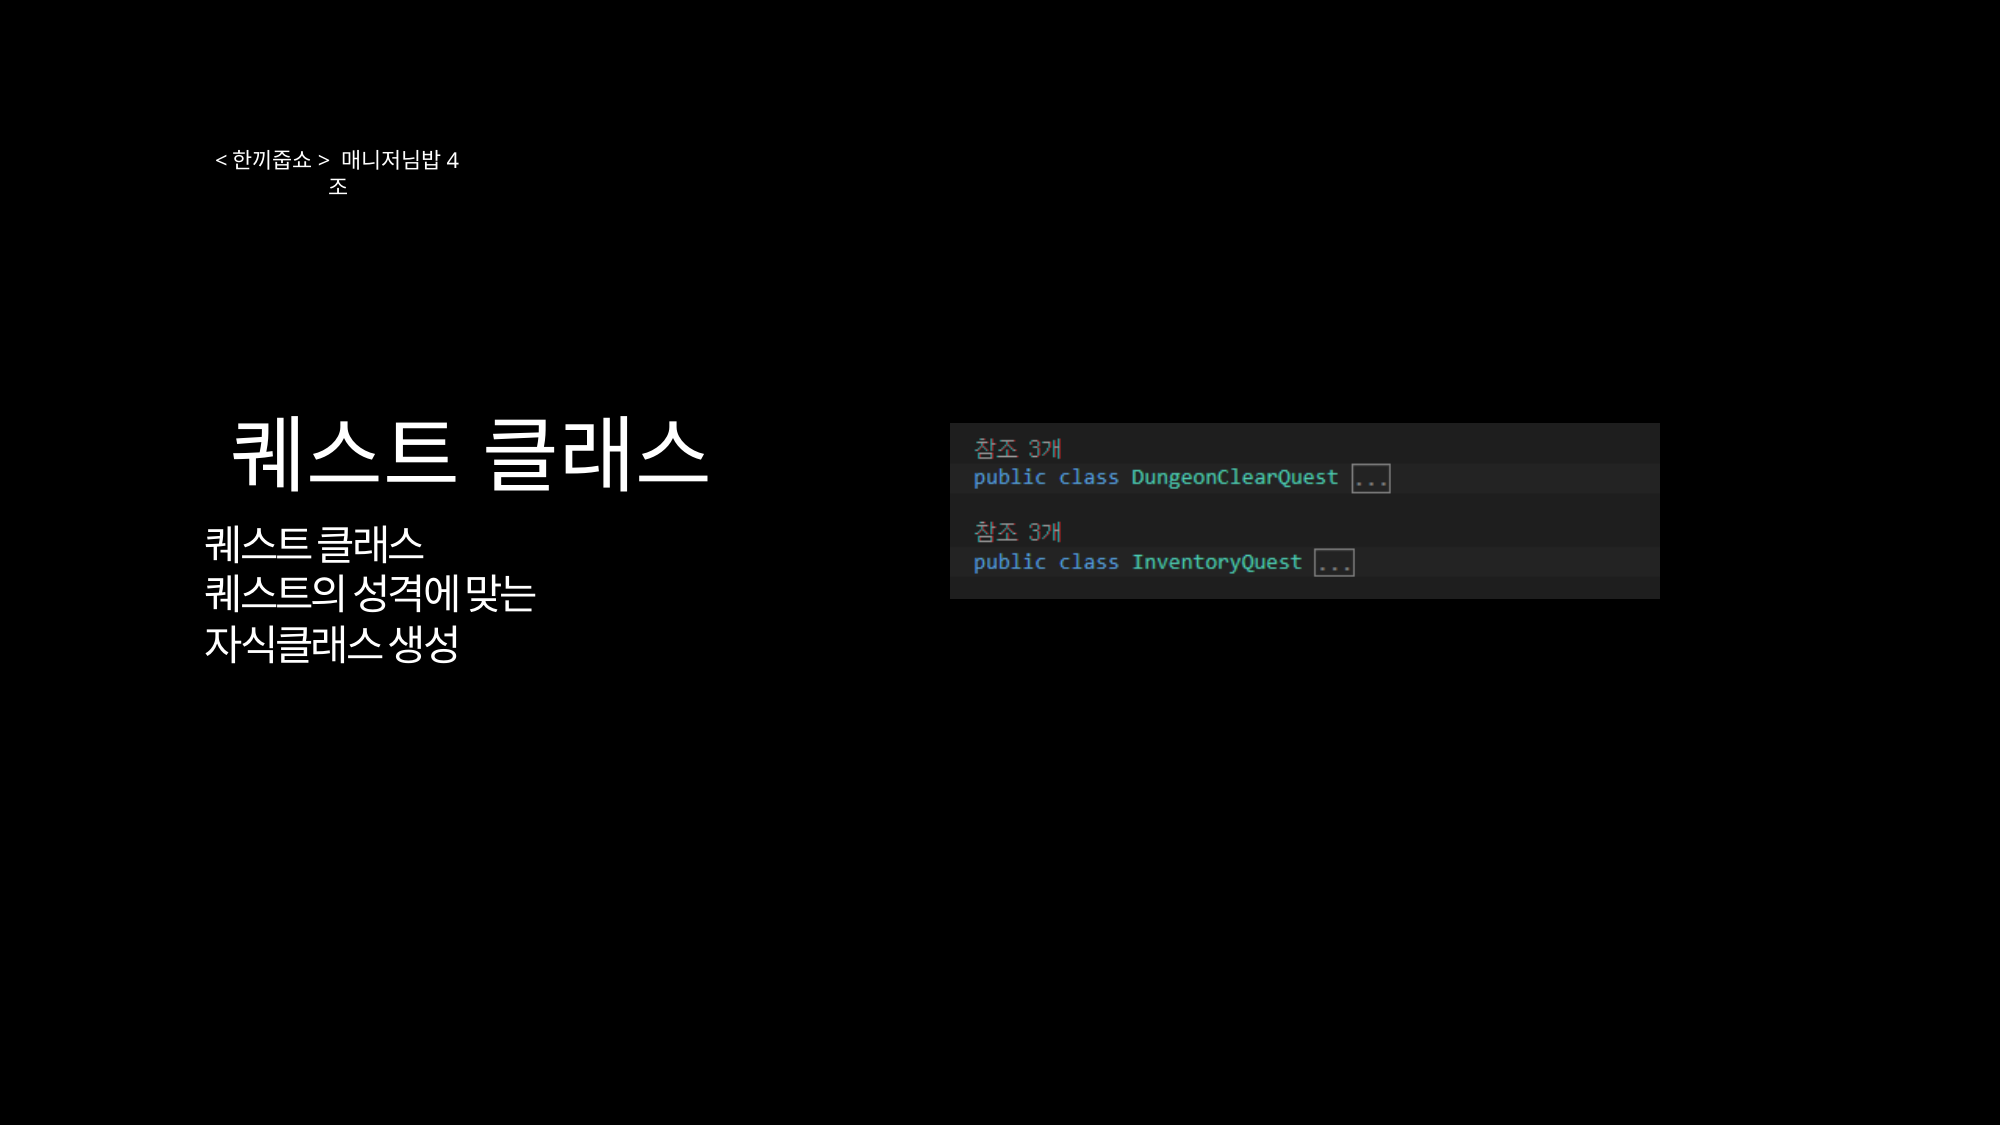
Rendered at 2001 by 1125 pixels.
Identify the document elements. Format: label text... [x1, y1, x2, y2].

text_box <한끼줍쇼> 매니저님밥4조 [200, 139, 476, 207]
picture [950, 423, 1661, 600]
text_box 퀘스트 클래스 퀘스트의 성격에 맞는 자식클래스 생성 [189, 510, 775, 676]
text_box 퀘스트 클래스 [215, 394, 728, 510]
